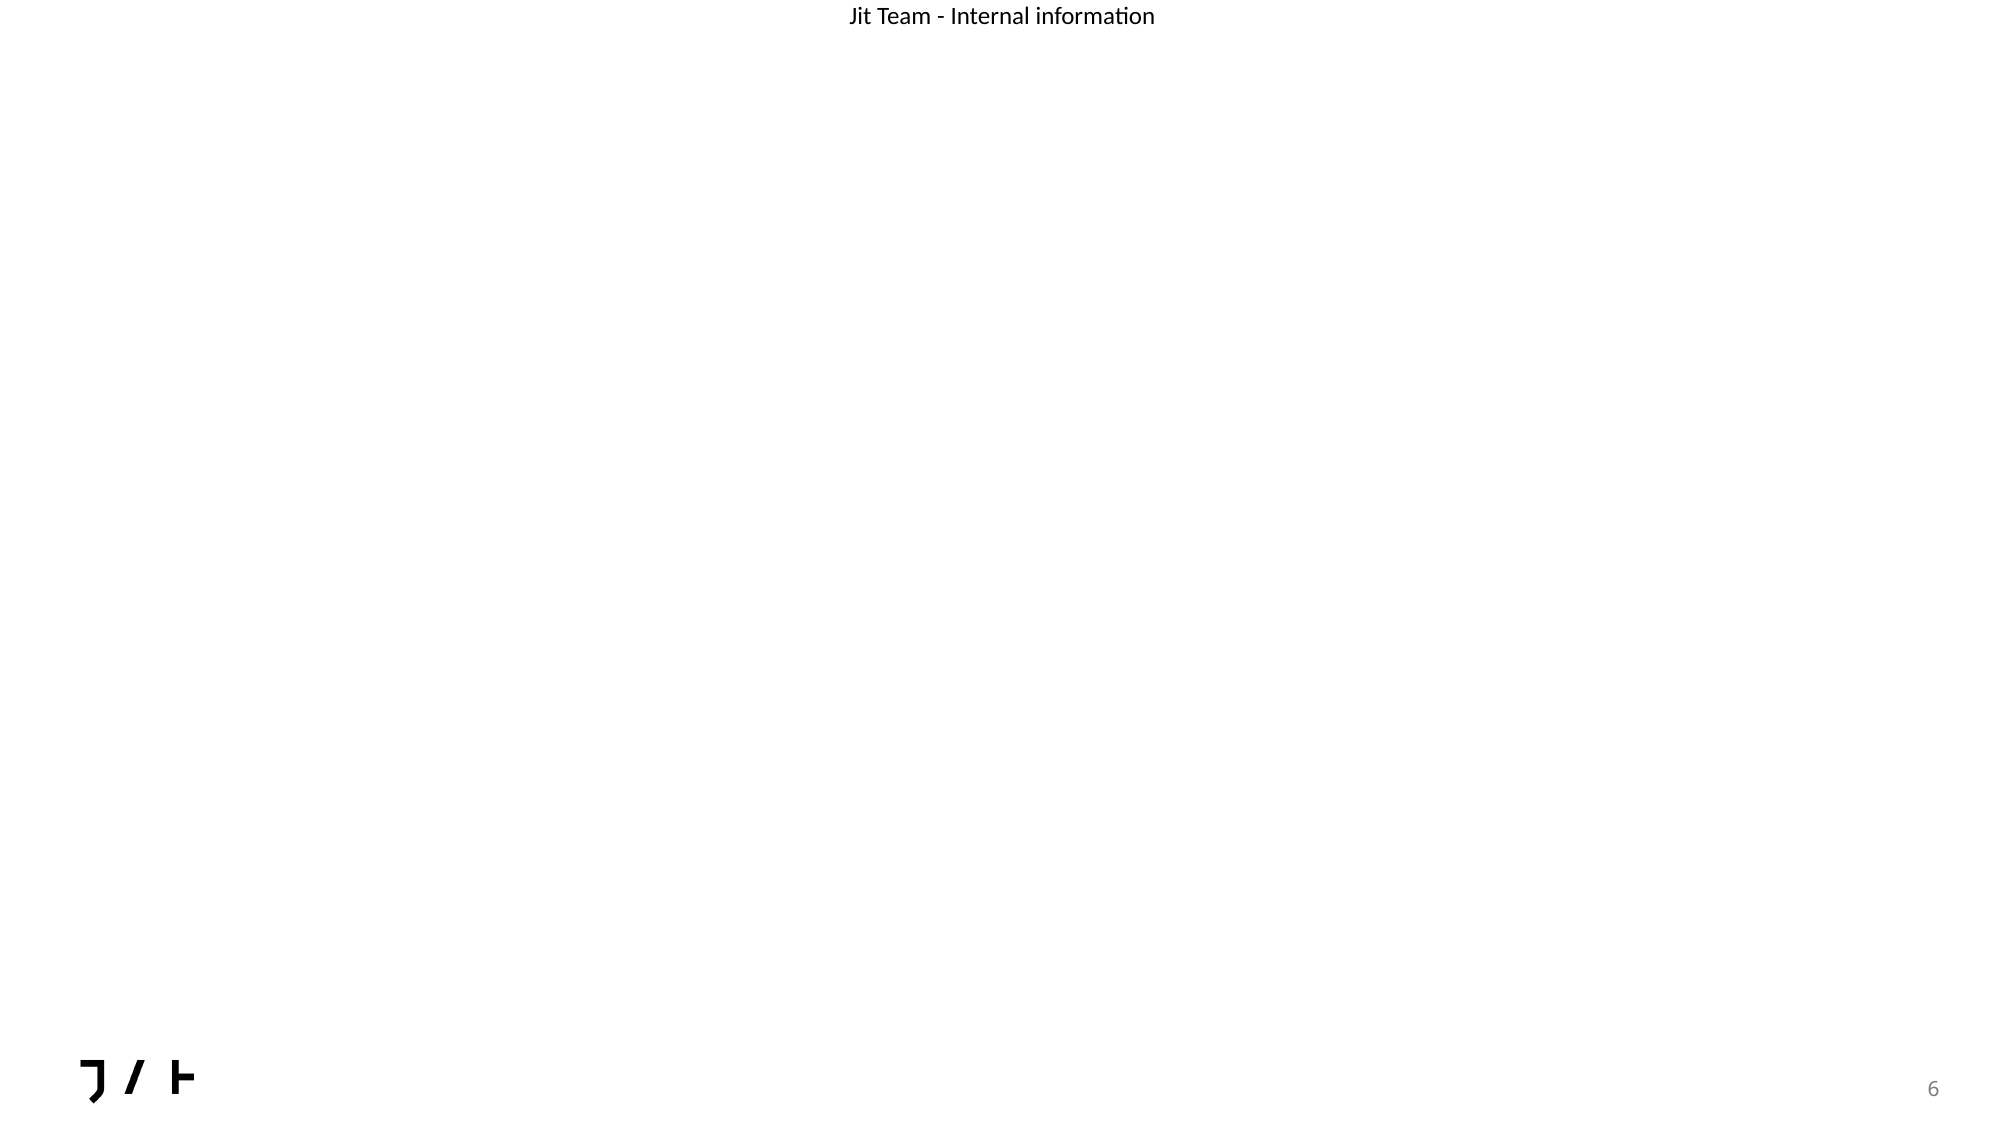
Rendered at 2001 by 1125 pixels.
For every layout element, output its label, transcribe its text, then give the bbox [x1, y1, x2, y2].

slide_number 6 [1903, 1070, 1963, 1110]
picture [66, 1042, 205, 1115]
